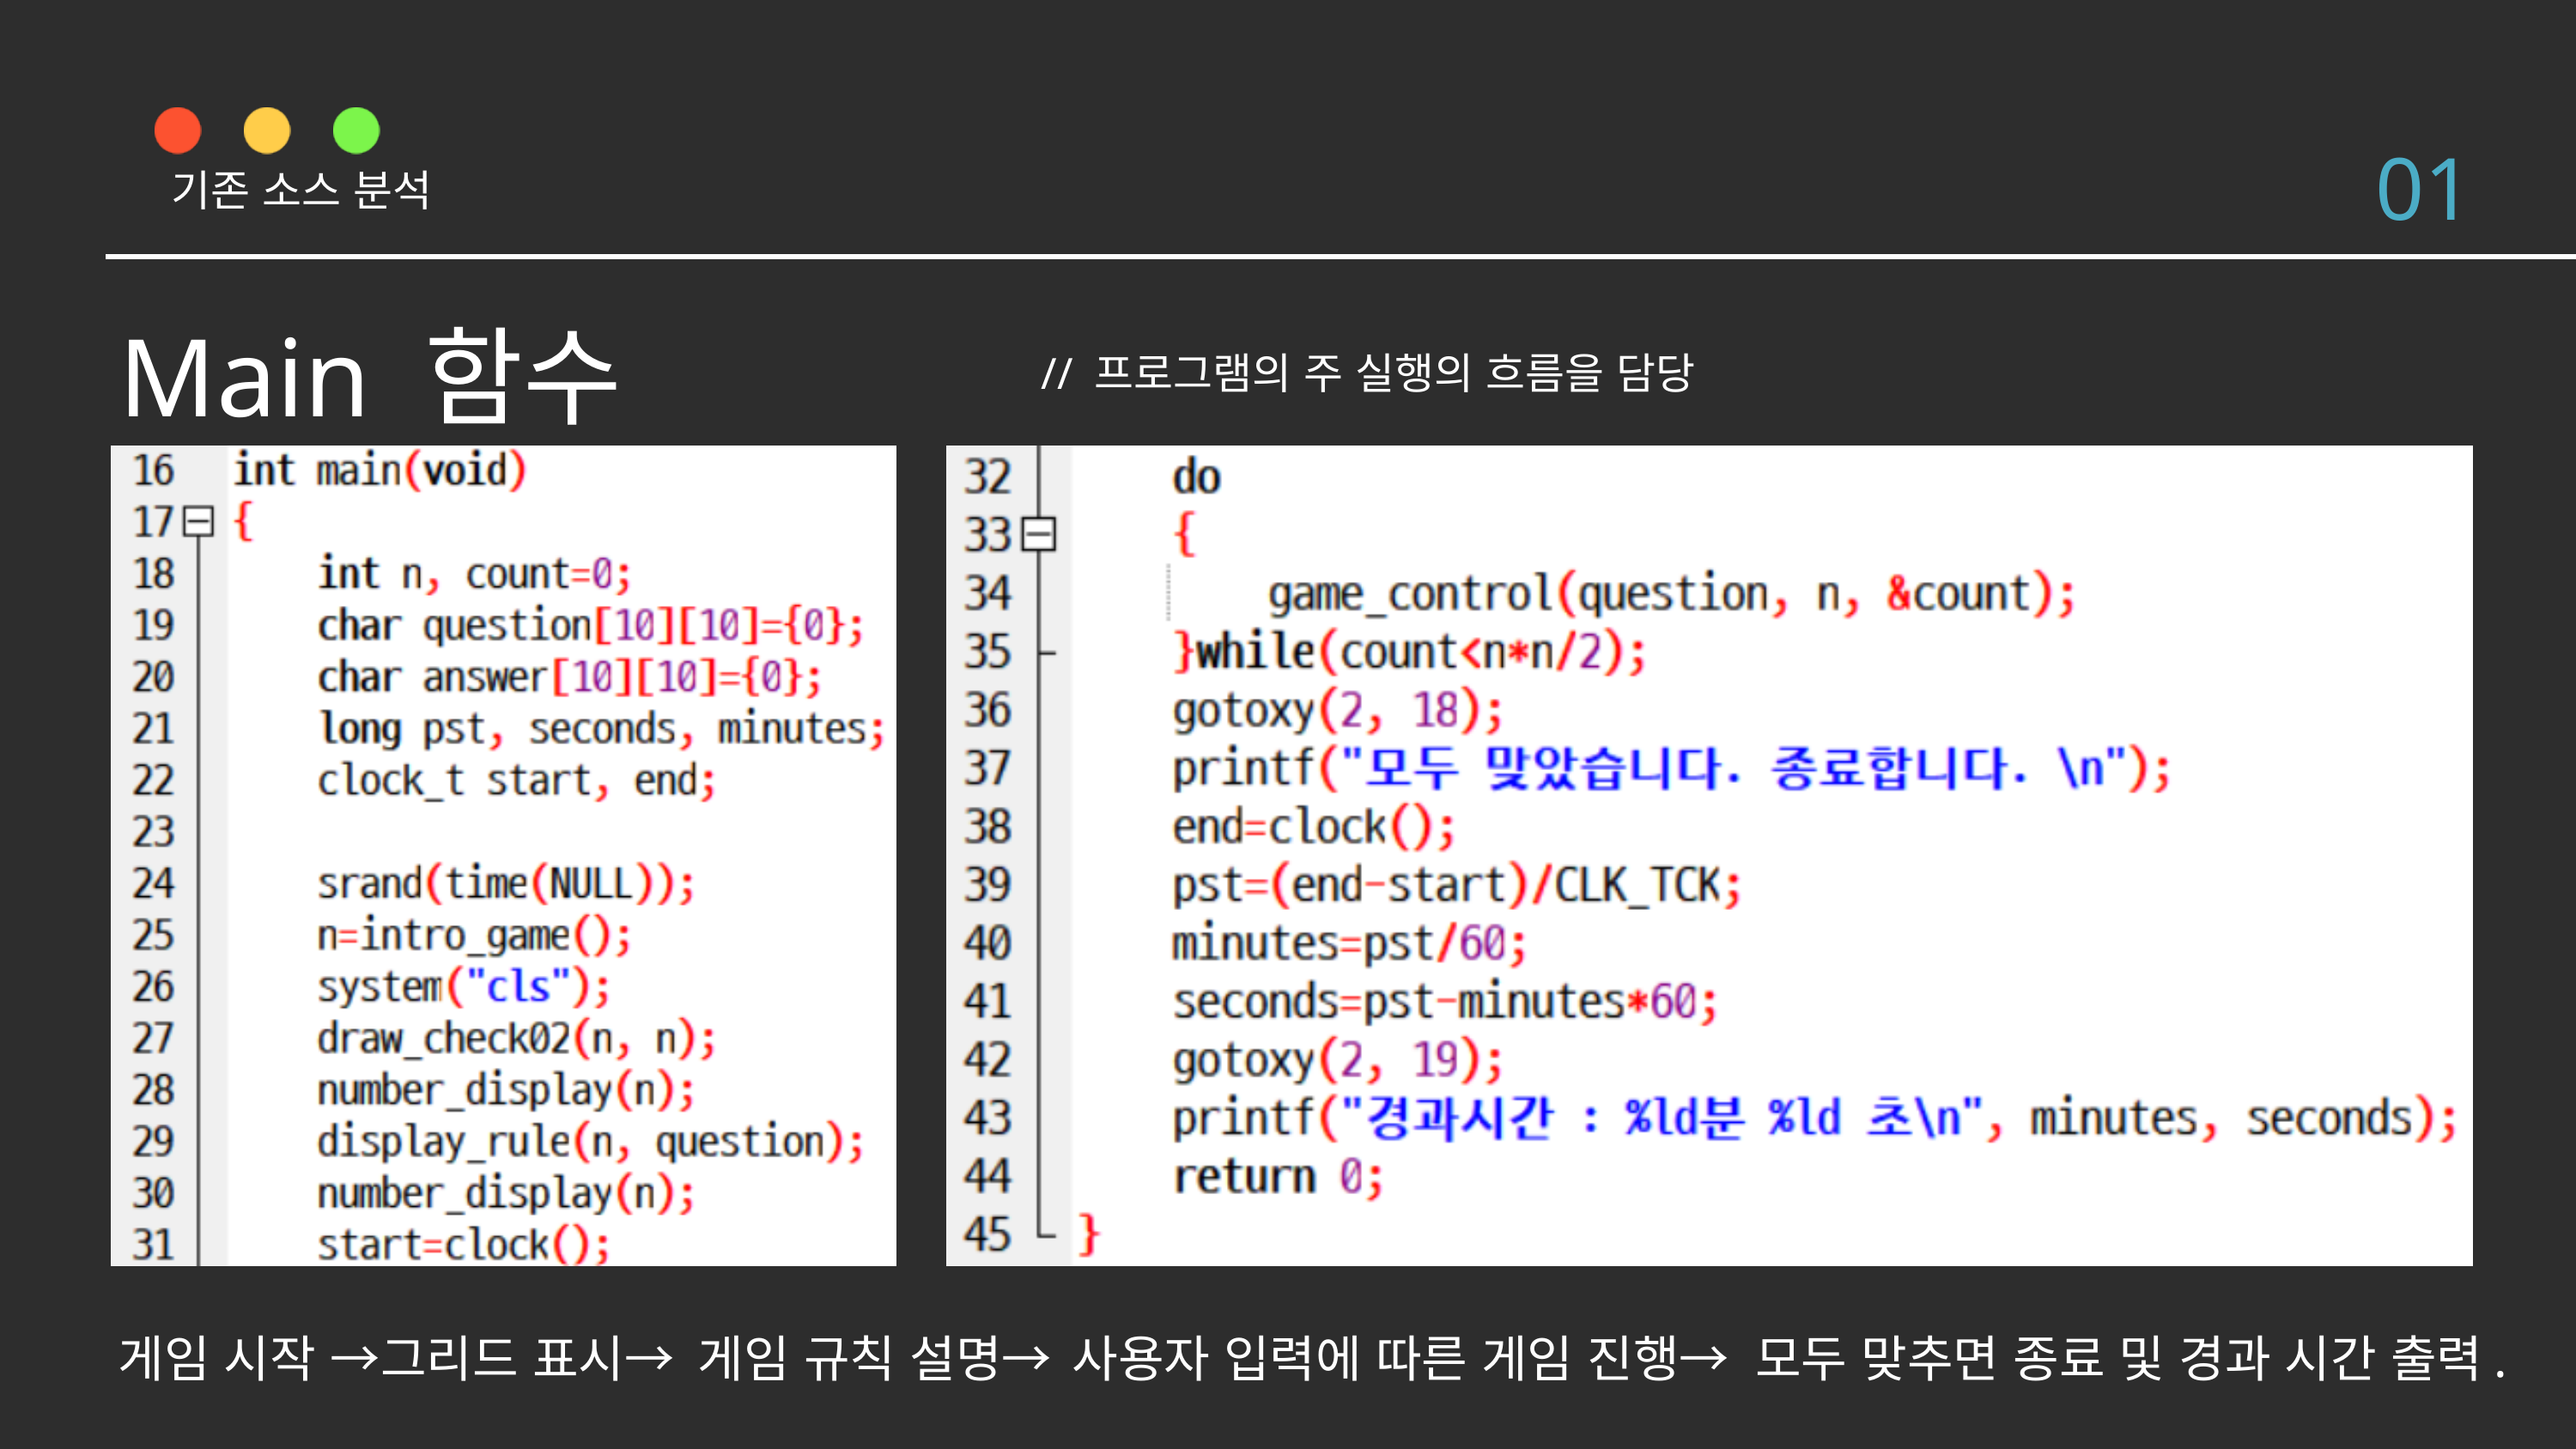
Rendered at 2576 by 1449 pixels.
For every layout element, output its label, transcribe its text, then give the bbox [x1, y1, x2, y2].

picture [946, 446, 2474, 1267]
text_box // 프로그램의 주 실행의 흐름을 담당 [1041, 302, 2473, 428]
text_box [154, 106, 380, 155]
text_box 01 [2362, 127, 2487, 244]
text_box 게임 시작 → [105, 1320, 368, 1394]
text_box 기존 소스 분석 [158, 157, 446, 221]
text_box 게임 규칙 설명→ [685, 1320, 1059, 1394]
picture [111, 446, 896, 1267]
text_box Main 함수 [106, 302, 1106, 445]
text_box 사용자 입력에 따른 게임 진행→ [1059, 1320, 1742, 1394]
text_box 그리드 표시→ [368, 1320, 685, 1394]
text_box 모두 맞추면 종료 및 경과 시간 출력. [1742, 1320, 2573, 1394]
